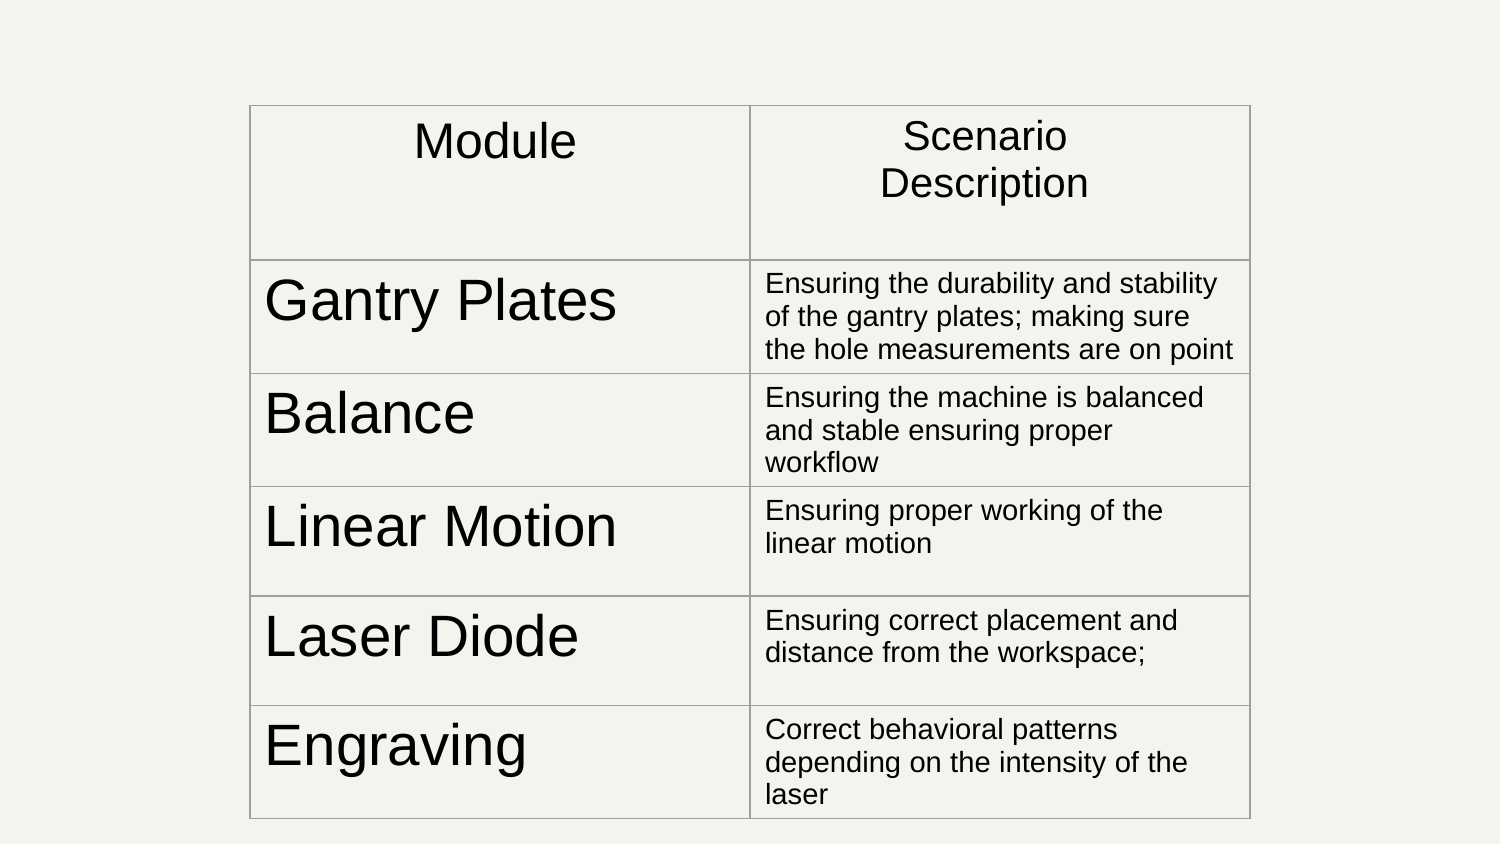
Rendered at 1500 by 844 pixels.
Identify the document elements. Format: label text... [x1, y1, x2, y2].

table_cell Ensuring correct placement and distance from the workspace; [751, 597, 1249, 705]
table_cell Ensuring proper working of the linear motion [751, 487, 1249, 595]
table_cell Correct behavioral patterns depending on the intensity of the laser [751, 706, 1249, 818]
table_cell Engraving [251, 706, 749, 818]
table_cell Laser Diode [251, 597, 749, 705]
table_cell Ensuring the durability and stability of the gantry plates; making sure the hole measurements are on point [751, 261, 1249, 373]
table_cell Linear Motion [251, 487, 749, 595]
table_header Scenario Description [751, 106, 1249, 259]
table_header Module [251, 106, 749, 259]
table_cell Balance [251, 374, 749, 486]
table_cell Gantry Plates [251, 261, 749, 373]
table_cell Ensuring the machine is balanced and stable ensuring proper workflow [751, 374, 1249, 486]
